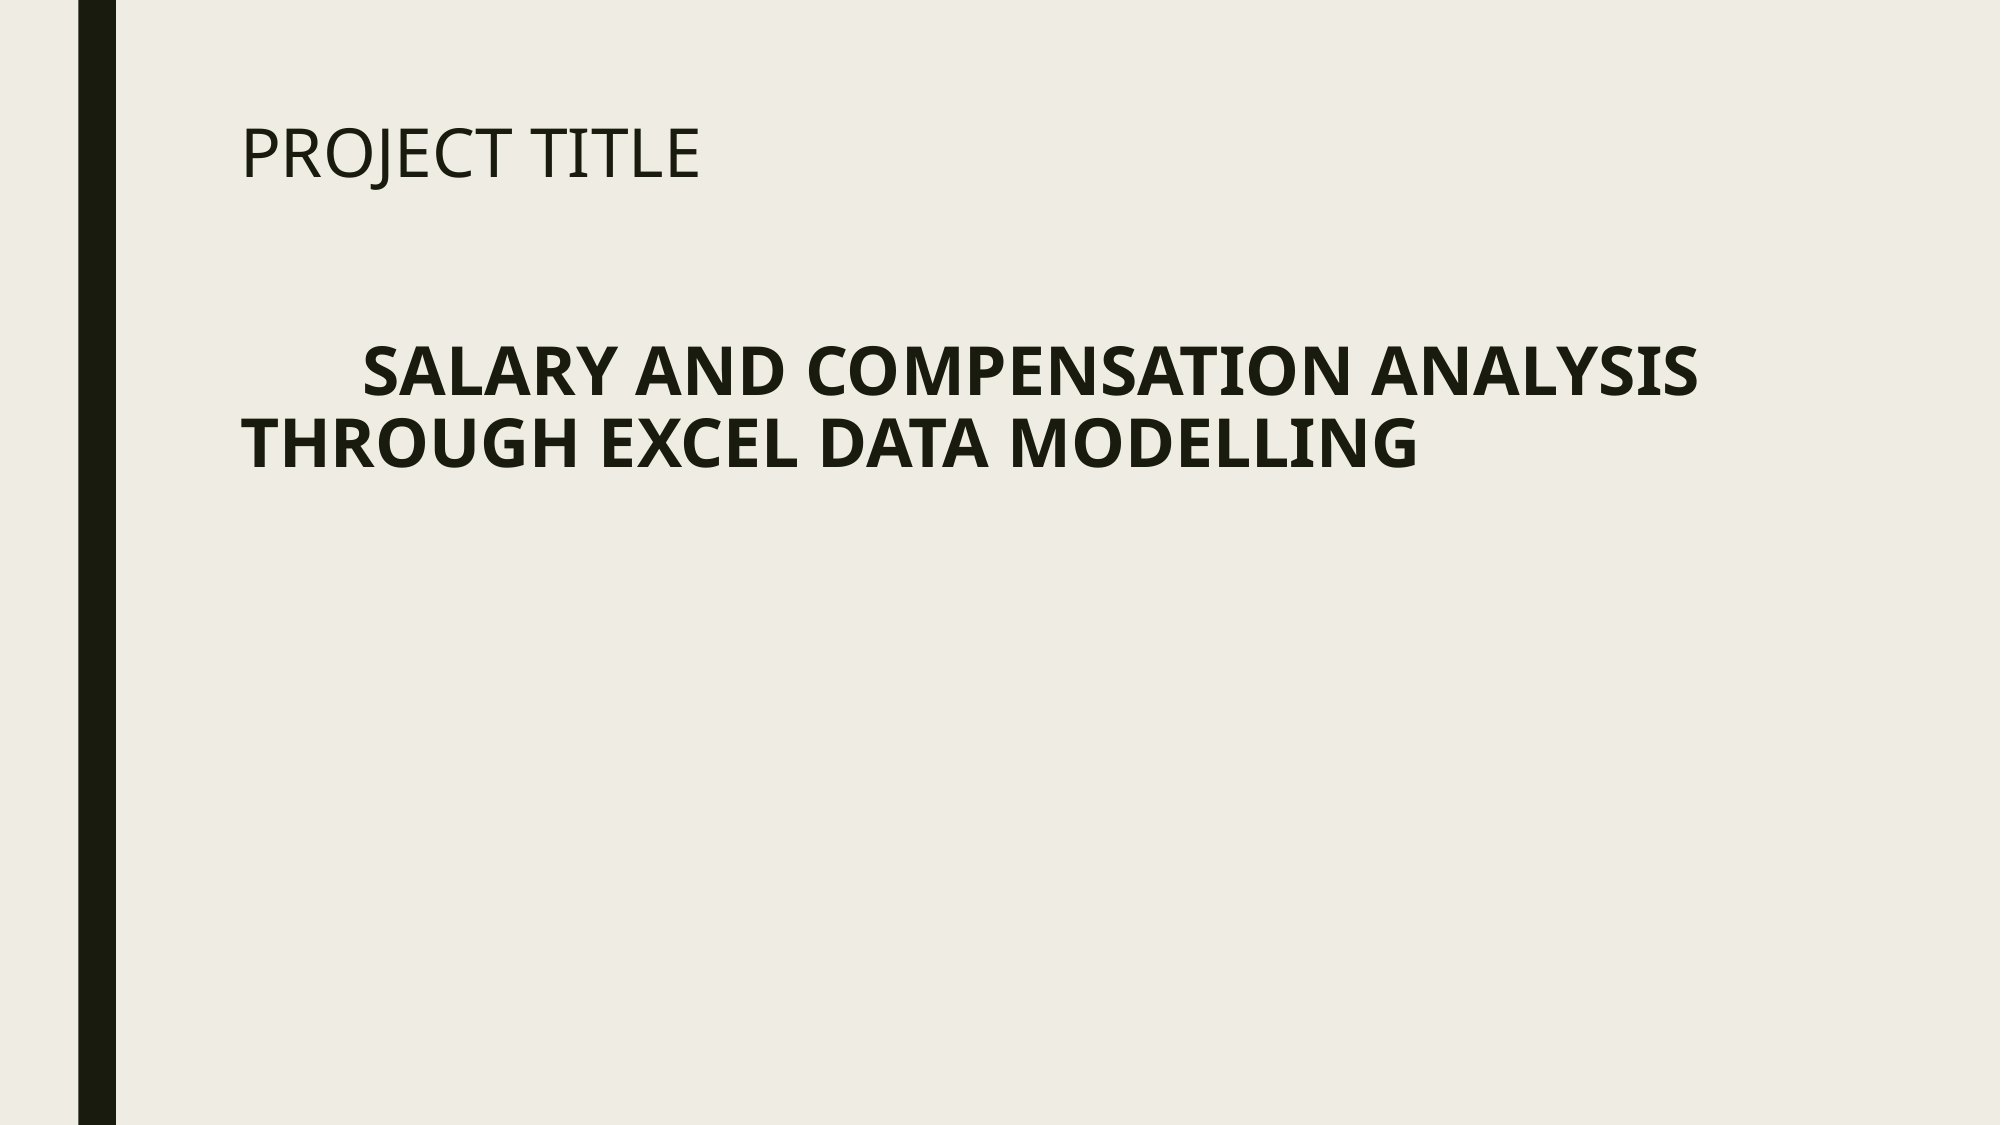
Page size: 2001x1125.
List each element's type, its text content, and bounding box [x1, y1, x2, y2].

title PROJECT TITLE SALARY AND COMPENSATION ANALYSIS THROUGH EXCEL DATA MODELLING [225, 112, 1800, 657]
